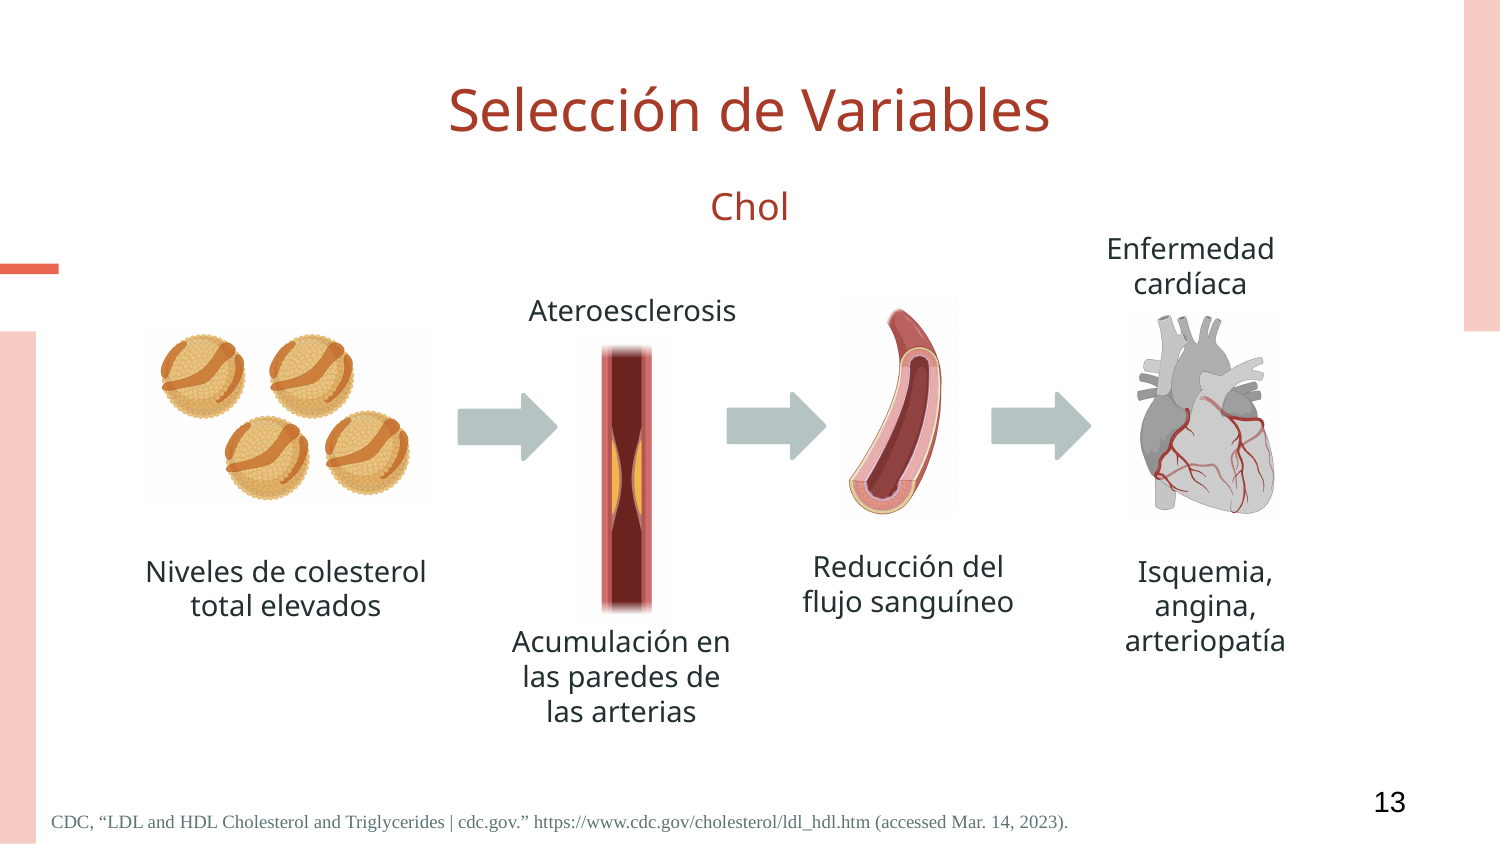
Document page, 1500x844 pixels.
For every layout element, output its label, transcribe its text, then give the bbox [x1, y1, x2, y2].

picture [139, 323, 431, 508]
text_box [726, 407, 781, 445]
text_box Acumulación en las paredes de las arterias [489, 608, 754, 703]
text_box Ateroesclerosis [500, 276, 765, 371]
text_box Reducción del flujo sanguíneo [776, 533, 1041, 628]
text_box [1016, 391, 1092, 461]
text_box 13 [1358, 775, 1500, 826]
text_box [457, 392, 558, 446]
text_box Enfermedad cardíaca [1058, 214, 1323, 309]
text_box Chol [653, 155, 847, 243]
title Selección de Variables [124, 61, 1376, 156]
picture [786, 295, 1011, 518]
text_box Niveles de colesterol total elevados [124, 537, 448, 632]
text_box CDC, “LDL and HDL Cholesterol and Triglycerides | cdc.gov.” https://www.cdc.gov/cholesterol/ldl_hdl.htm (accessed Mar. 14, 2023). [36, 802, 1171, 840]
picture [474, 371, 769, 608]
text_box Isquemia, angina, arteriopatía [1073, 537, 1338, 632]
picture [1126, 308, 1285, 523]
